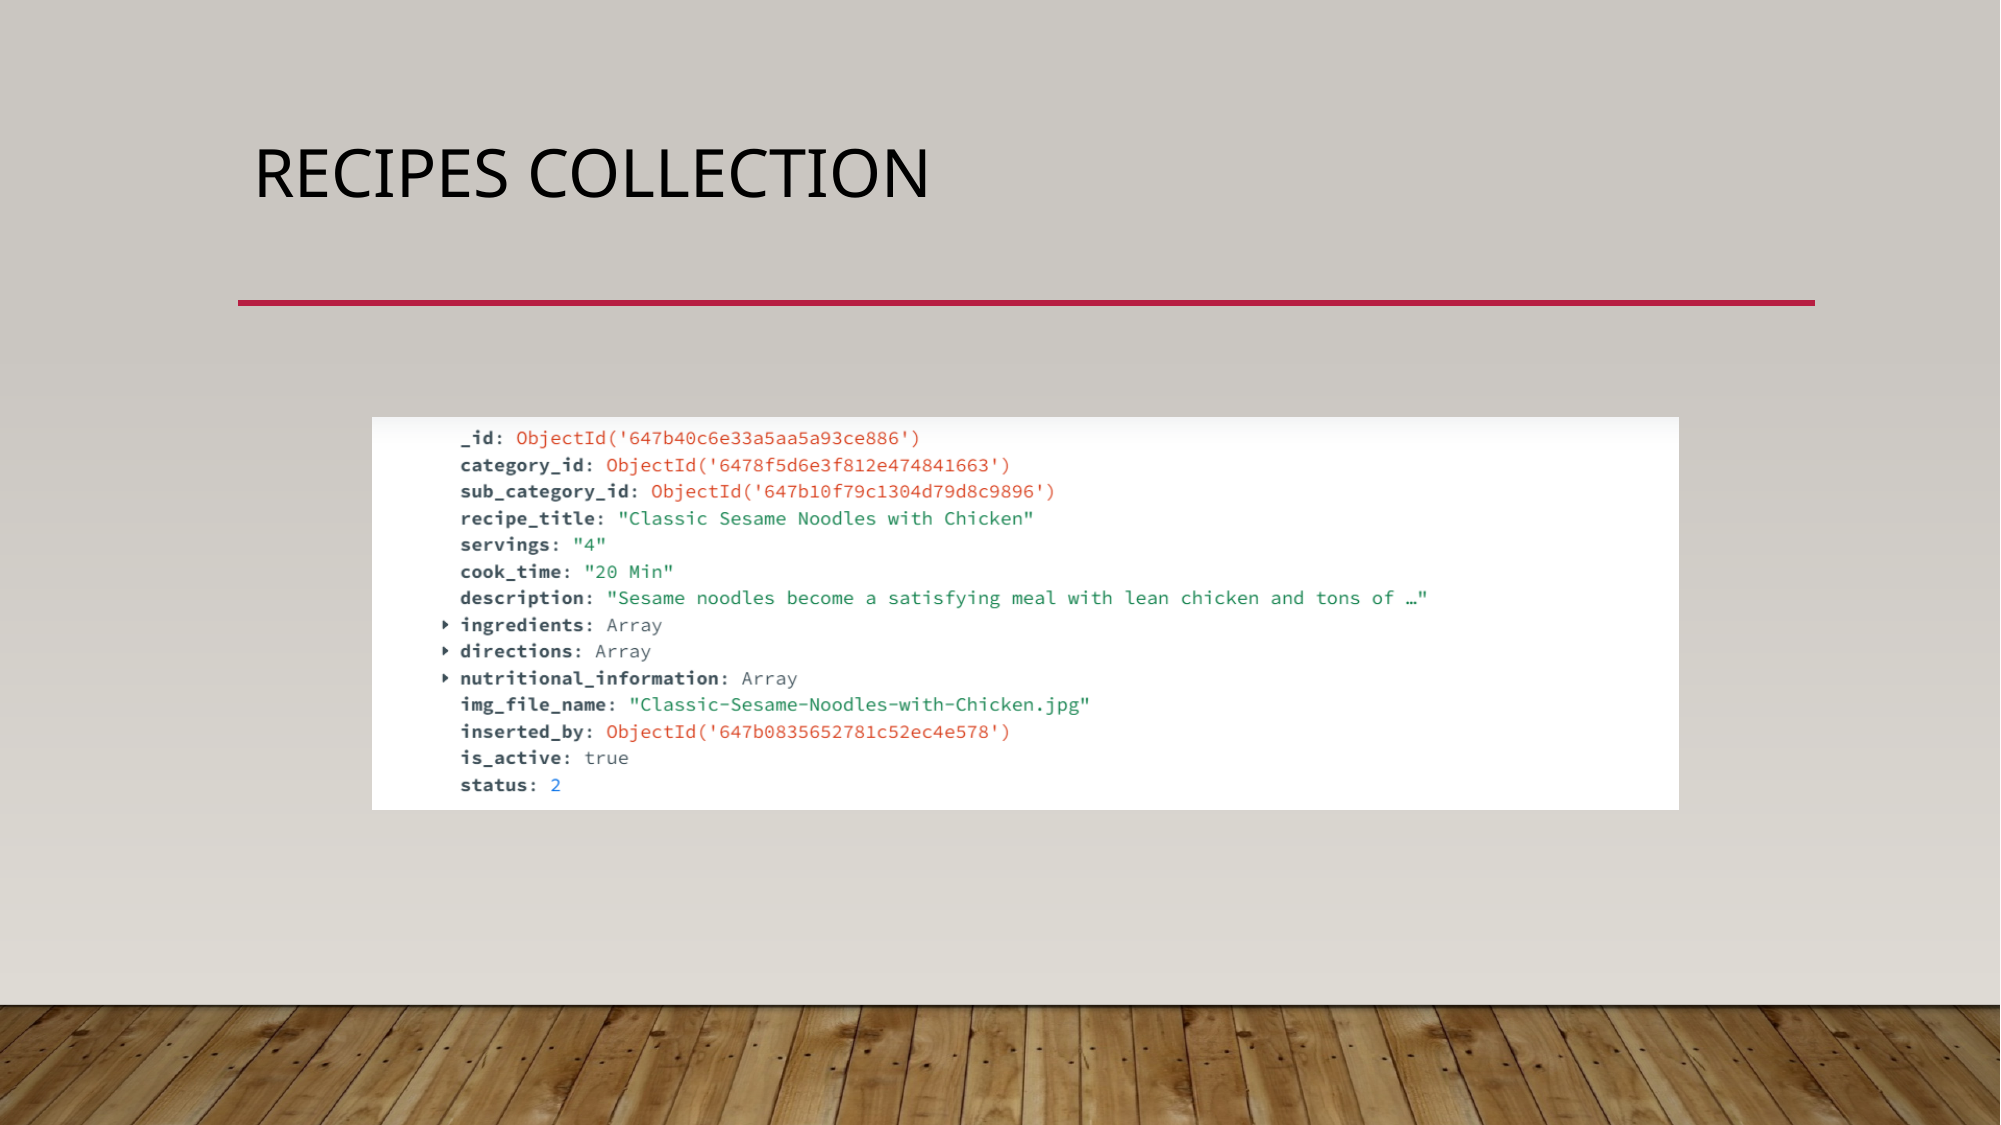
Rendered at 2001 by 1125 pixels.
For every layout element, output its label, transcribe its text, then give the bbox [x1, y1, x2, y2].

title Recipes collection [238, 131, 1814, 305]
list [372, 417, 1680, 810]
picture [0, 1005, 2000, 1125]
